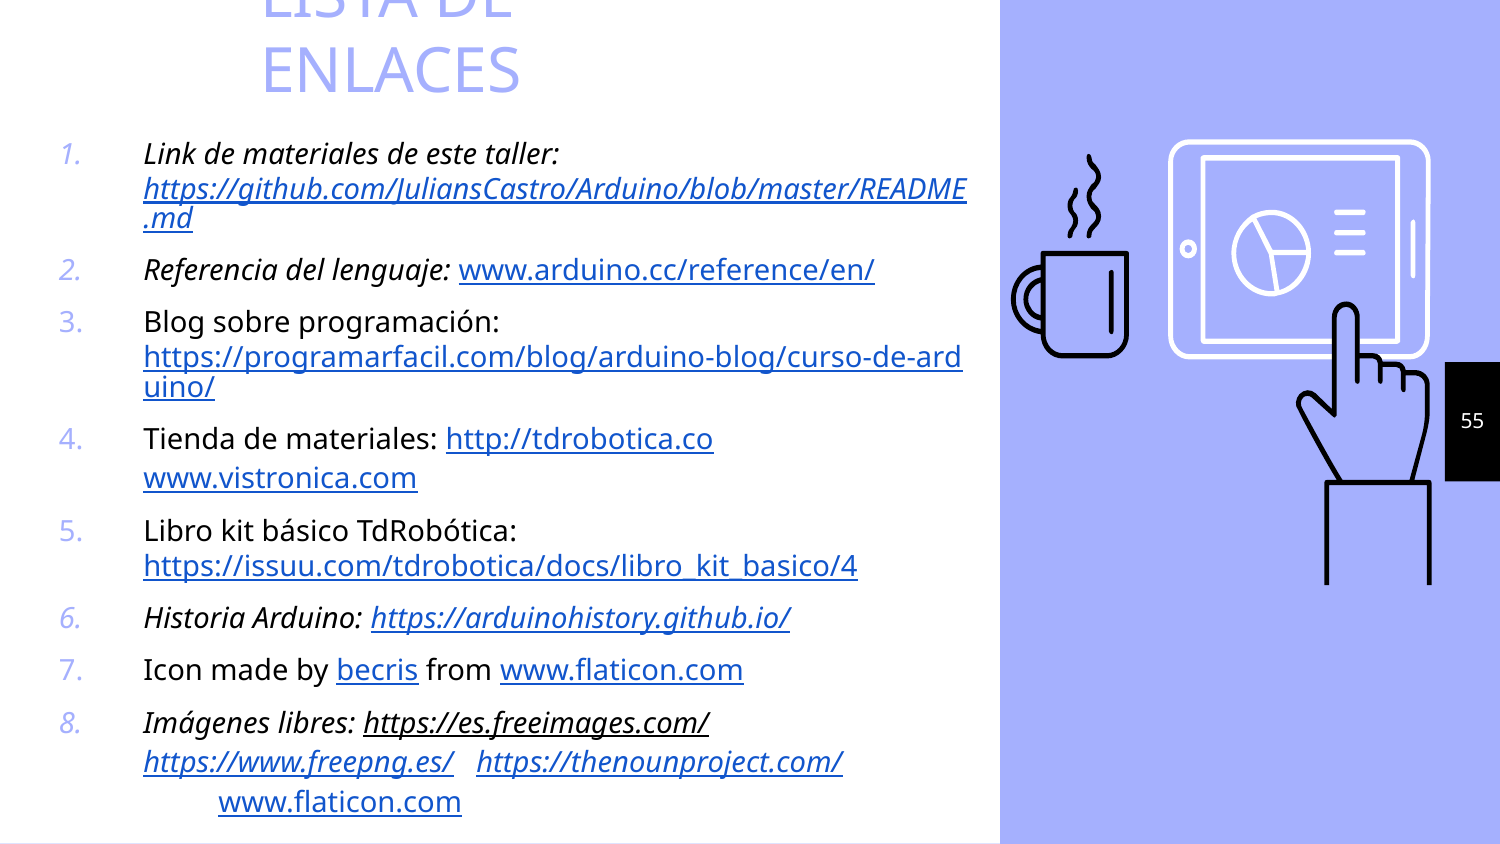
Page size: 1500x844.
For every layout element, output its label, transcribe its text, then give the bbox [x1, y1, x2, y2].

text_box Link de materiales de este taller: https://github.com/JuliansCastro/Arduino/blob/master/README.md Referencia del lenguaje: www.arduino.cc/reference/en/ Blog sobre programación: https://programarfacil.com/blog/arduino-blog/curso-de-arduino/ Tienda de materiales: http://tdrobotica.co www.vistronica.com Libro kit básico TdRobótica: https://issuu.com/tdrobotica/docs/libro_kit_basico/4 Historia Arduino: https://arduinohistory.github.io/ Icon made by becris from www.flaticon.com Imágenes libres: https://es.freeimages.com/ https://www.freepng.es/ https://thenounproject.com/ www.flaticon.com [43, 120, 985, 844]
slide_number 55 [1444, 362, 1500, 482]
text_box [1010, 138, 1432, 586]
title LISTA DE ENLACES [244, 31, 805, 120]
